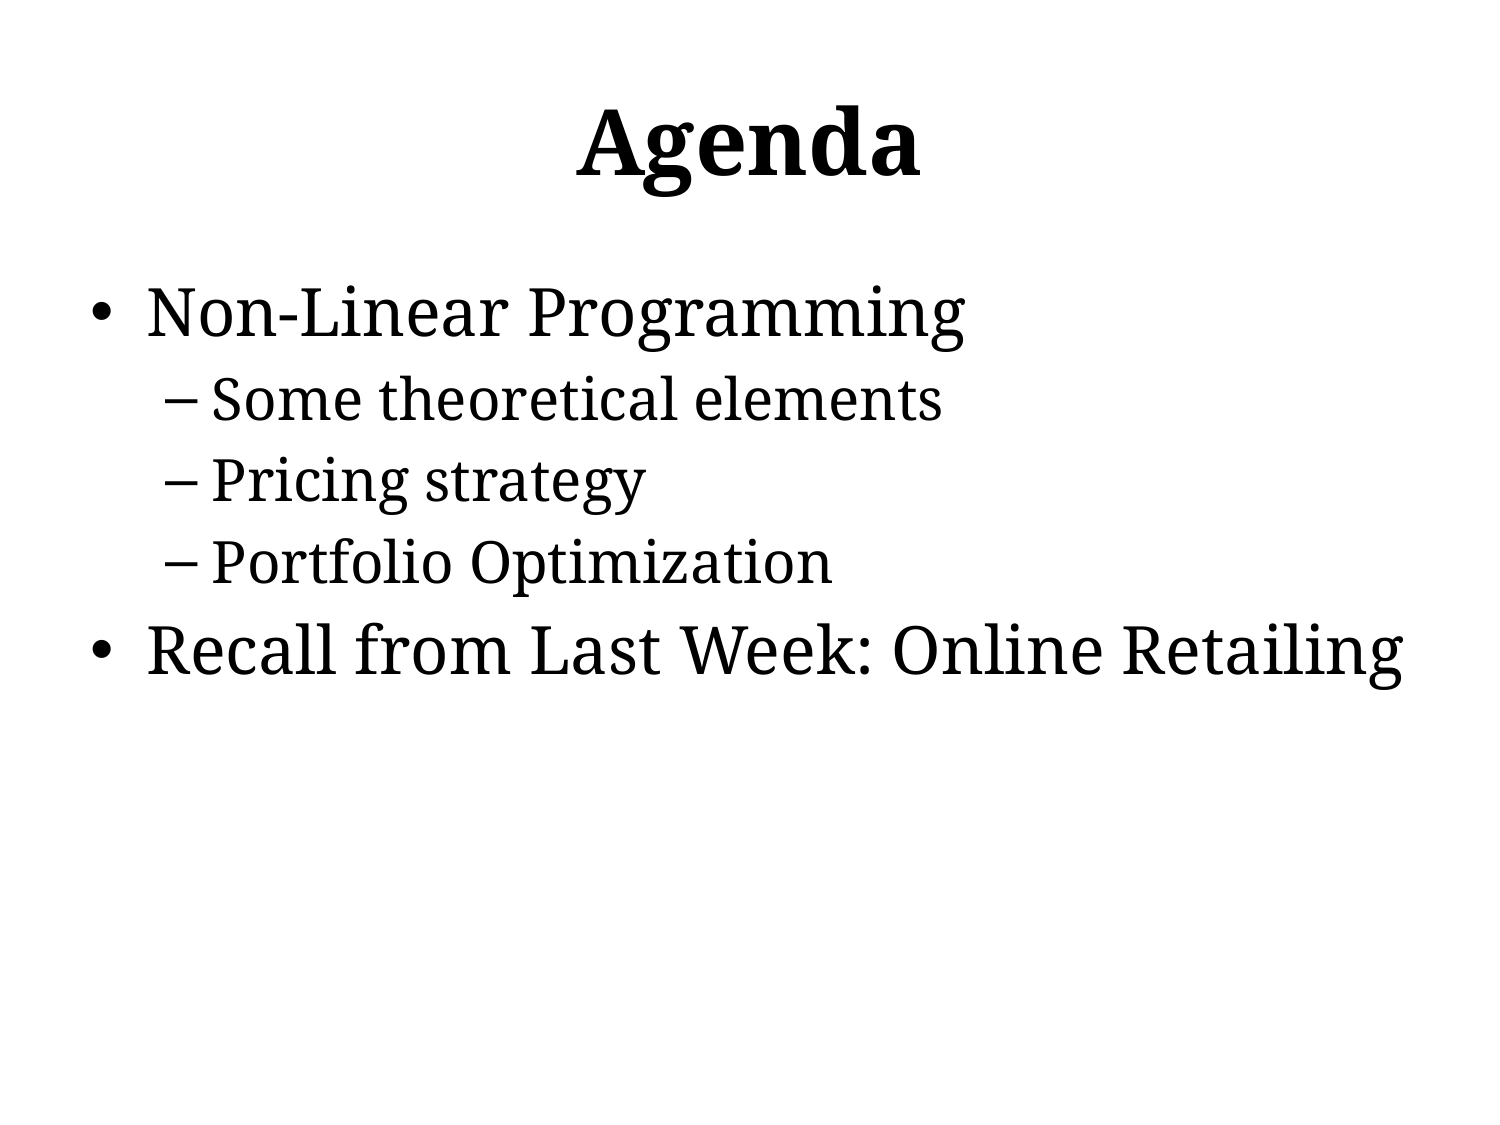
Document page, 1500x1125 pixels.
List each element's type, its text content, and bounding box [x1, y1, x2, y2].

title Agenda [75, 45, 1425, 233]
list Non-Linear Programming Some theoretical elements Pricing strategy Portfolio Optimization Recall from Last Week: Online Retailing [75, 262, 1464, 1092]
